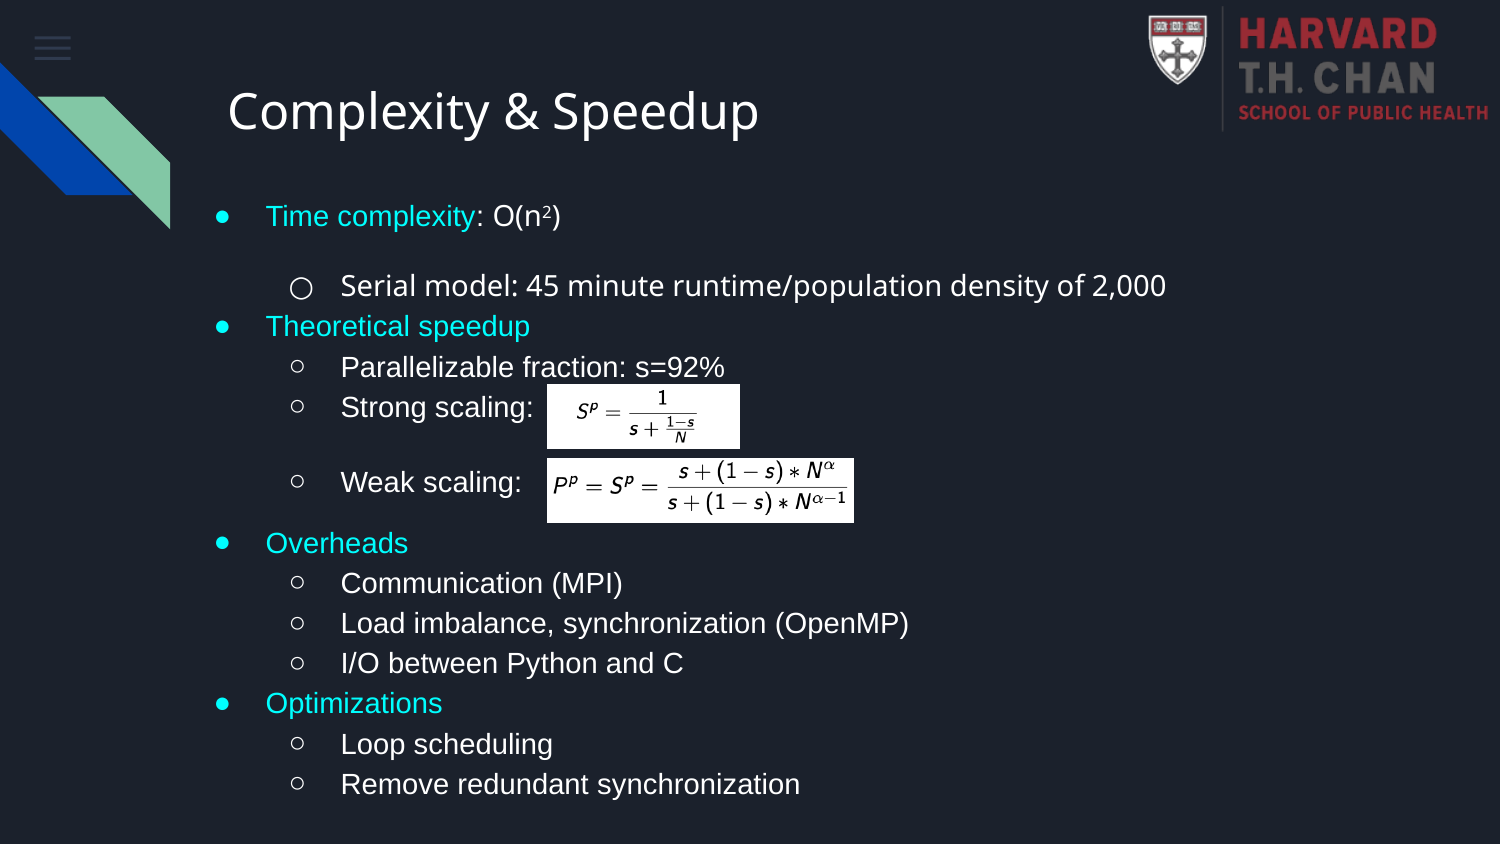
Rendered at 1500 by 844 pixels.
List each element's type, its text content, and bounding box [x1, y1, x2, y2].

picture [547, 384, 740, 449]
picture [547, 458, 855, 523]
list Time complexity: O(n2) Serial model: 45 minute runtime/population density of 2,000 Theoretical speedup Parallelizable fraction: s=92% Strong scaling: Weak scaling: Overheads Communication (MPI) Load imbalance, synchronization (OpenMP) I/O between Python and C Optimizations Loop scheduling Remove redundant synchronization [175, 177, 1368, 812]
title Complexity & Speedup [212, 64, 1368, 150]
picture [1148, 6, 1488, 132]
